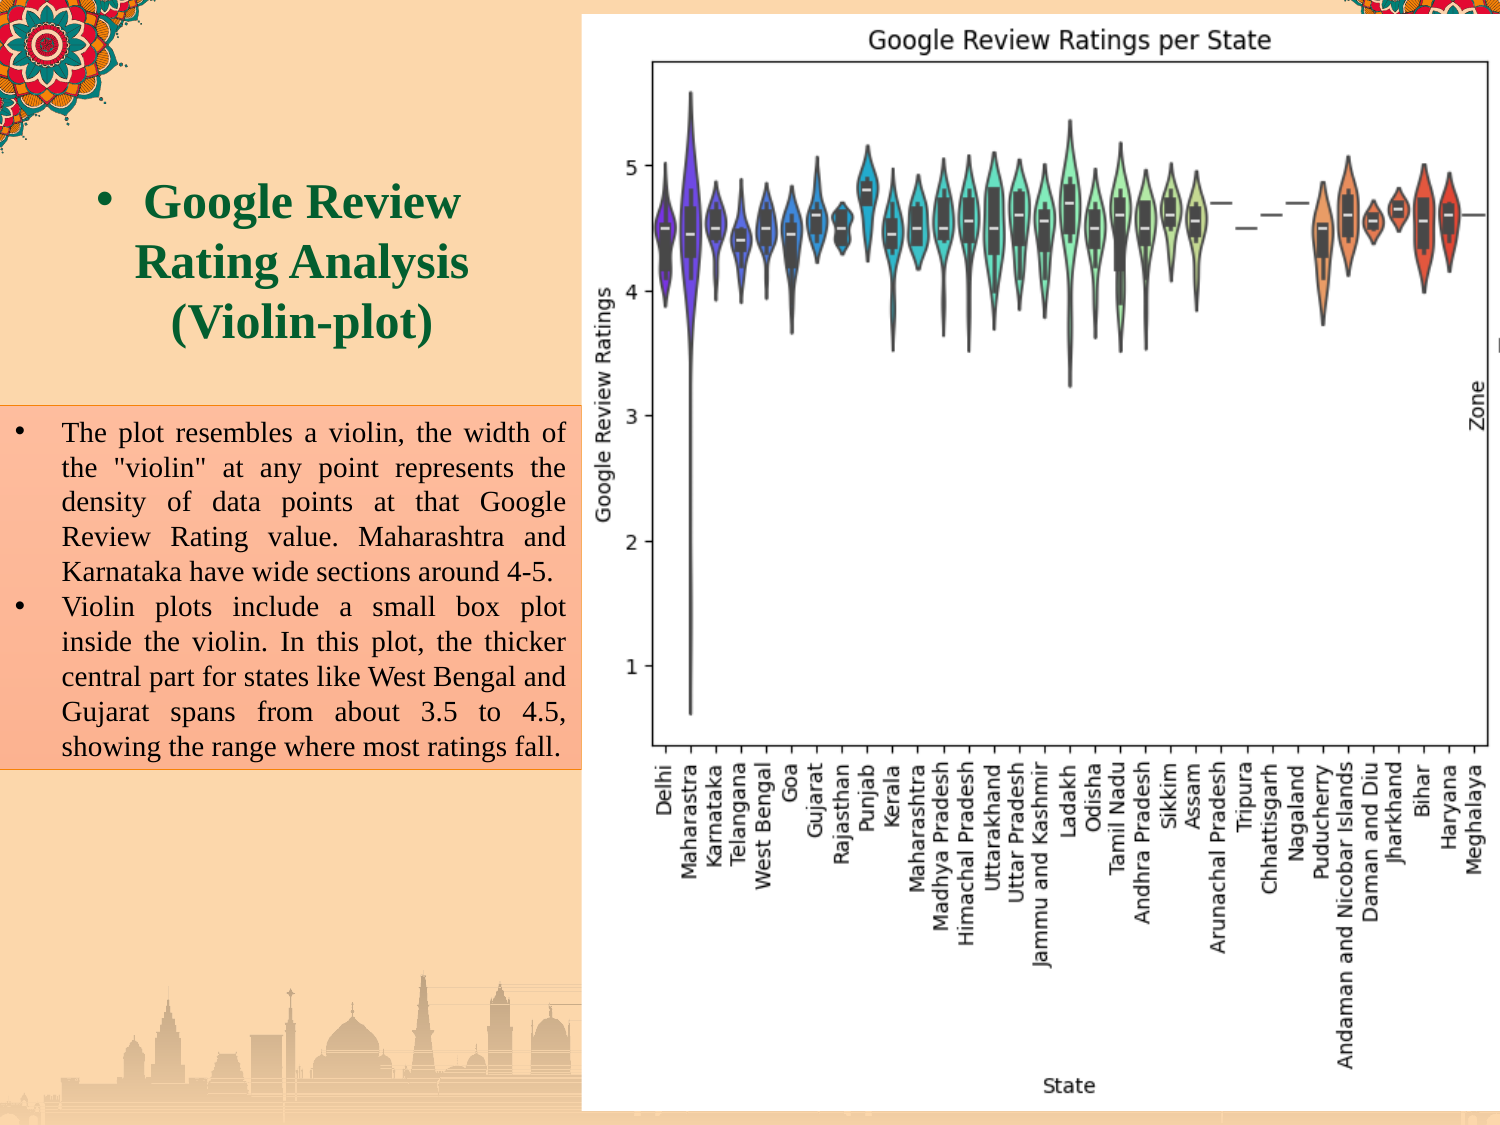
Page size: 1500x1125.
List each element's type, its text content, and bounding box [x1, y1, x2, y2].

text_box The plot resembles a violin, the width of the "violin" at any point represents the density of data points at that Google Review Rating value. Maharashtra and Karnataka have wide sections around 4-5. Violin plots include a small box plot inside the violin. In this plot, the thicker central part for states like West Bengal and Gujarat spans from about 3.5 to 4.5, showing the range where most ratings fall. [0, 405, 581, 770]
text_box Google Review Rating Analysis (Violin-plot) [56, 161, 501, 405]
picture [581, 14, 1500, 1111]
